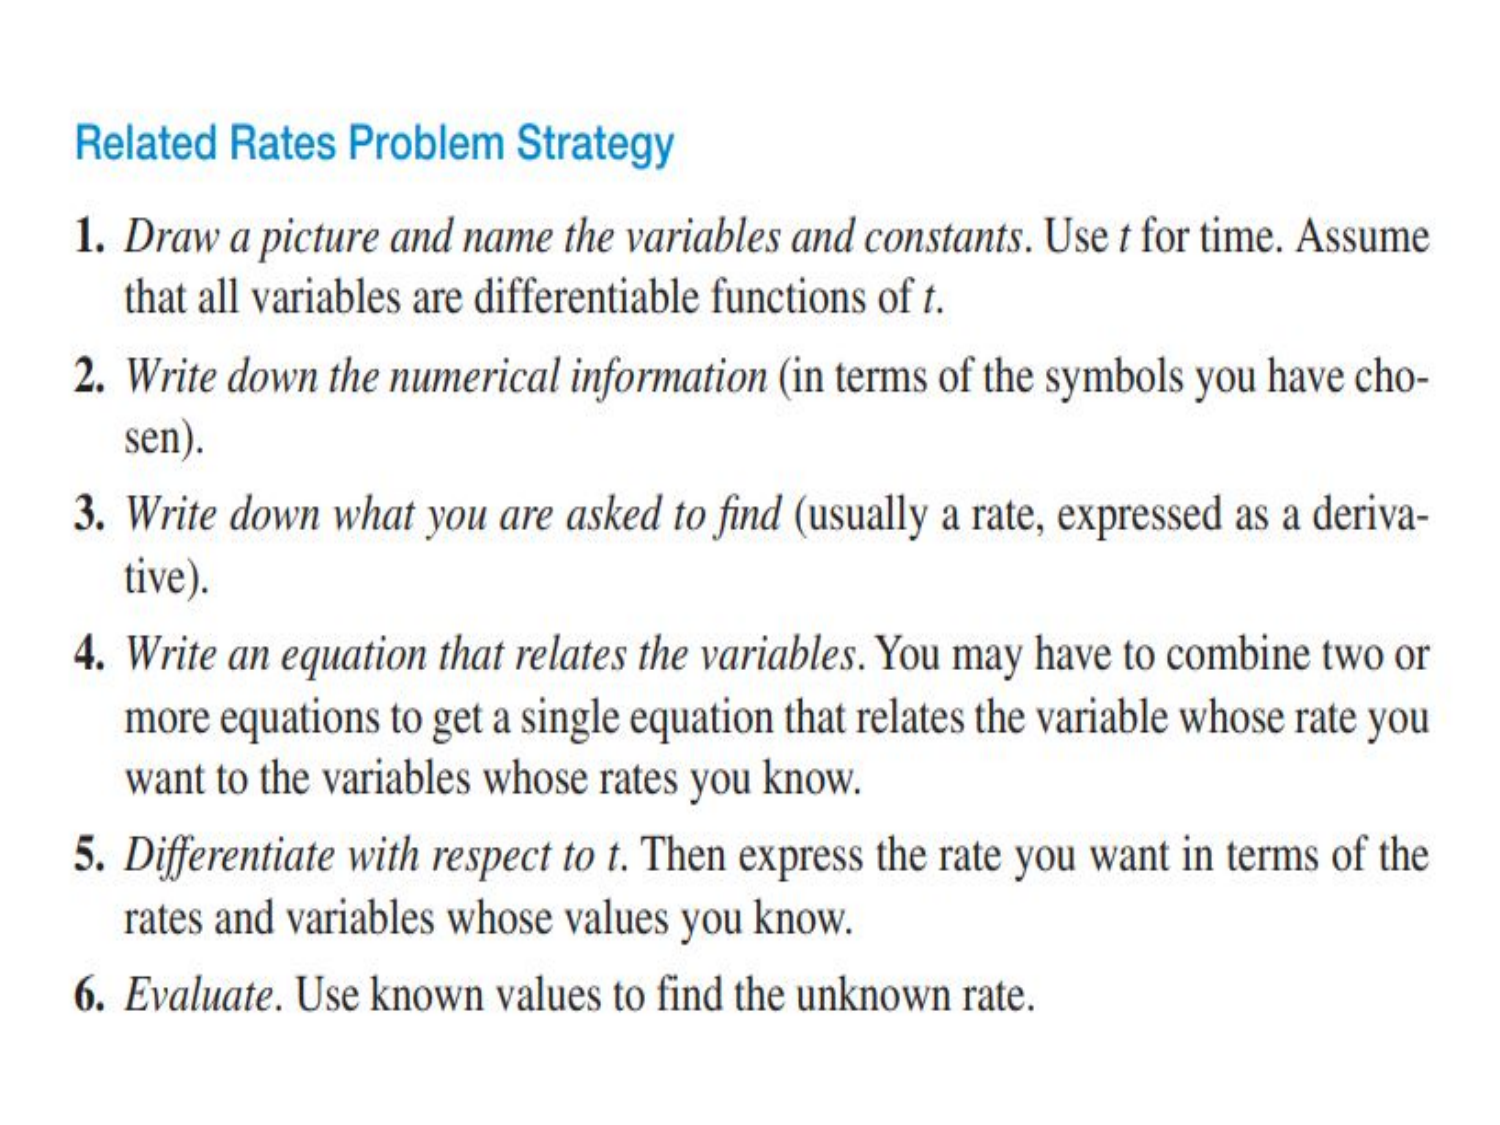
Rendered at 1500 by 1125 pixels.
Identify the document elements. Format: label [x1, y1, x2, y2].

list [12, 74, 1468, 1038]
